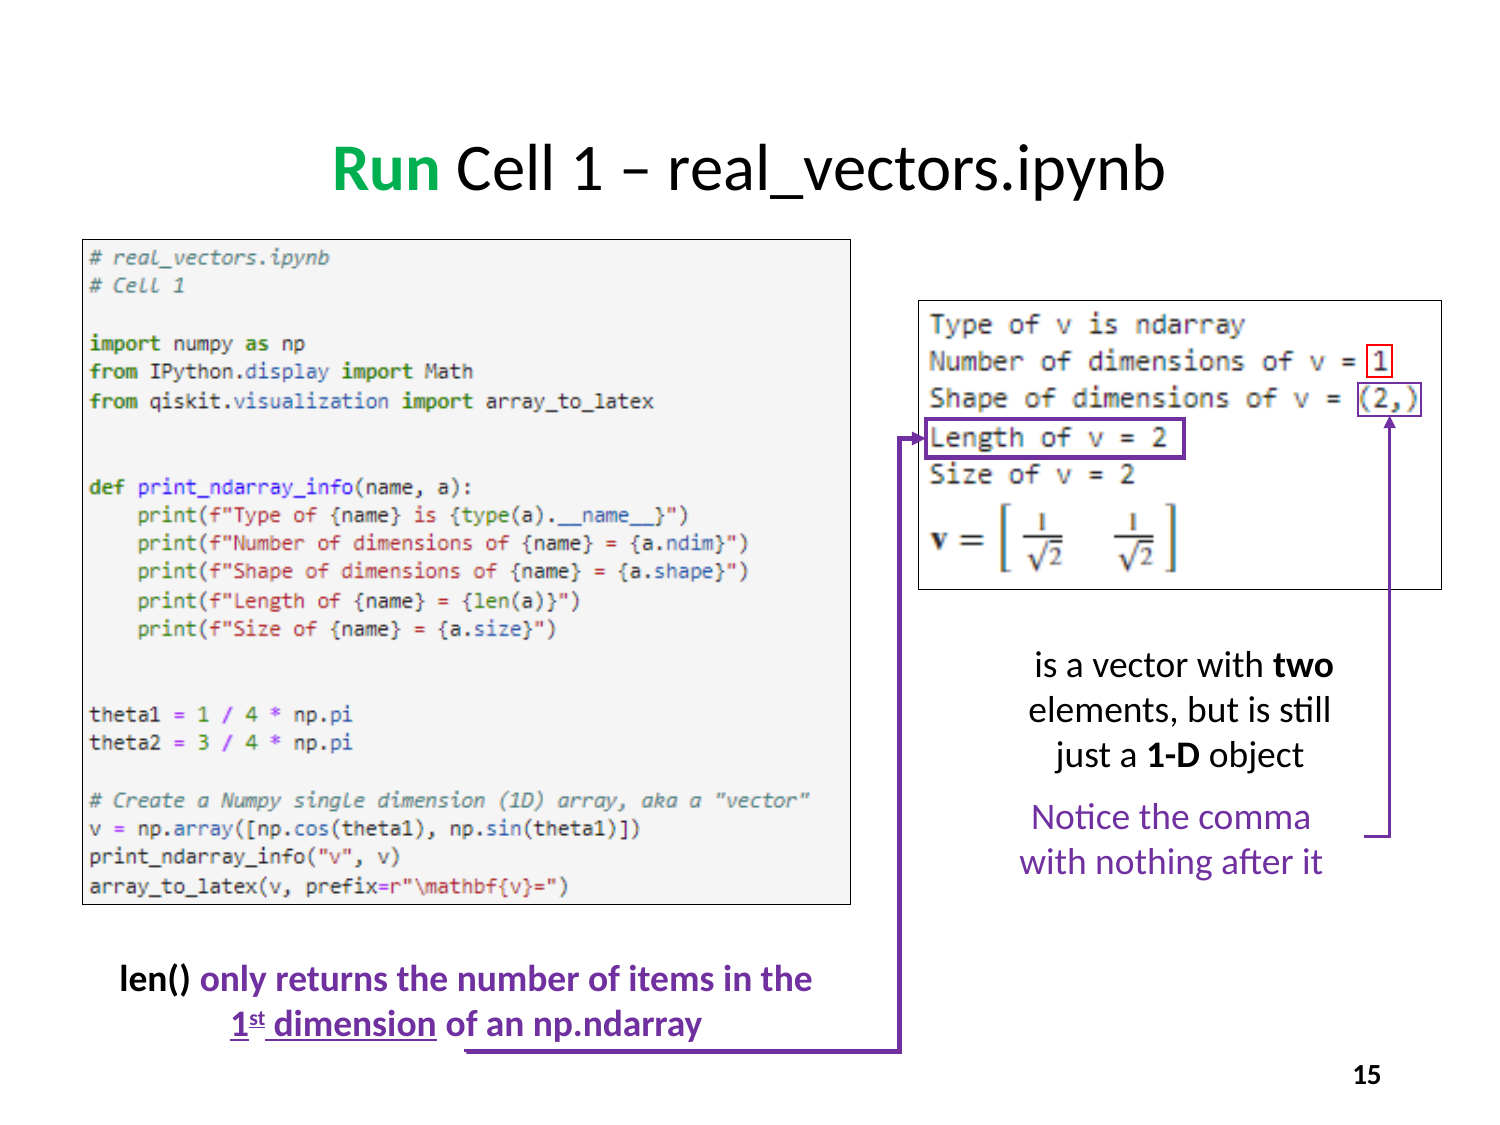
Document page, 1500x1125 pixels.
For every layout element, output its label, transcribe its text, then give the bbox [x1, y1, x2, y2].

text_box Notice the comma with nothing after it [1004, 784, 1364, 890]
picture [82, 239, 851, 905]
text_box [389, 515, 1004, 976]
slide_number 15 [1059, 1042, 1397, 1103]
title Run Cell 1 – real_vectors.ipynb [103, 59, 1397, 278]
text_box len() only returns the number of items in the 1st dimension of an np.ndarray [57, 946, 876, 1052]
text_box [1363, 415, 1390, 838]
picture [918, 300, 1442, 590]
